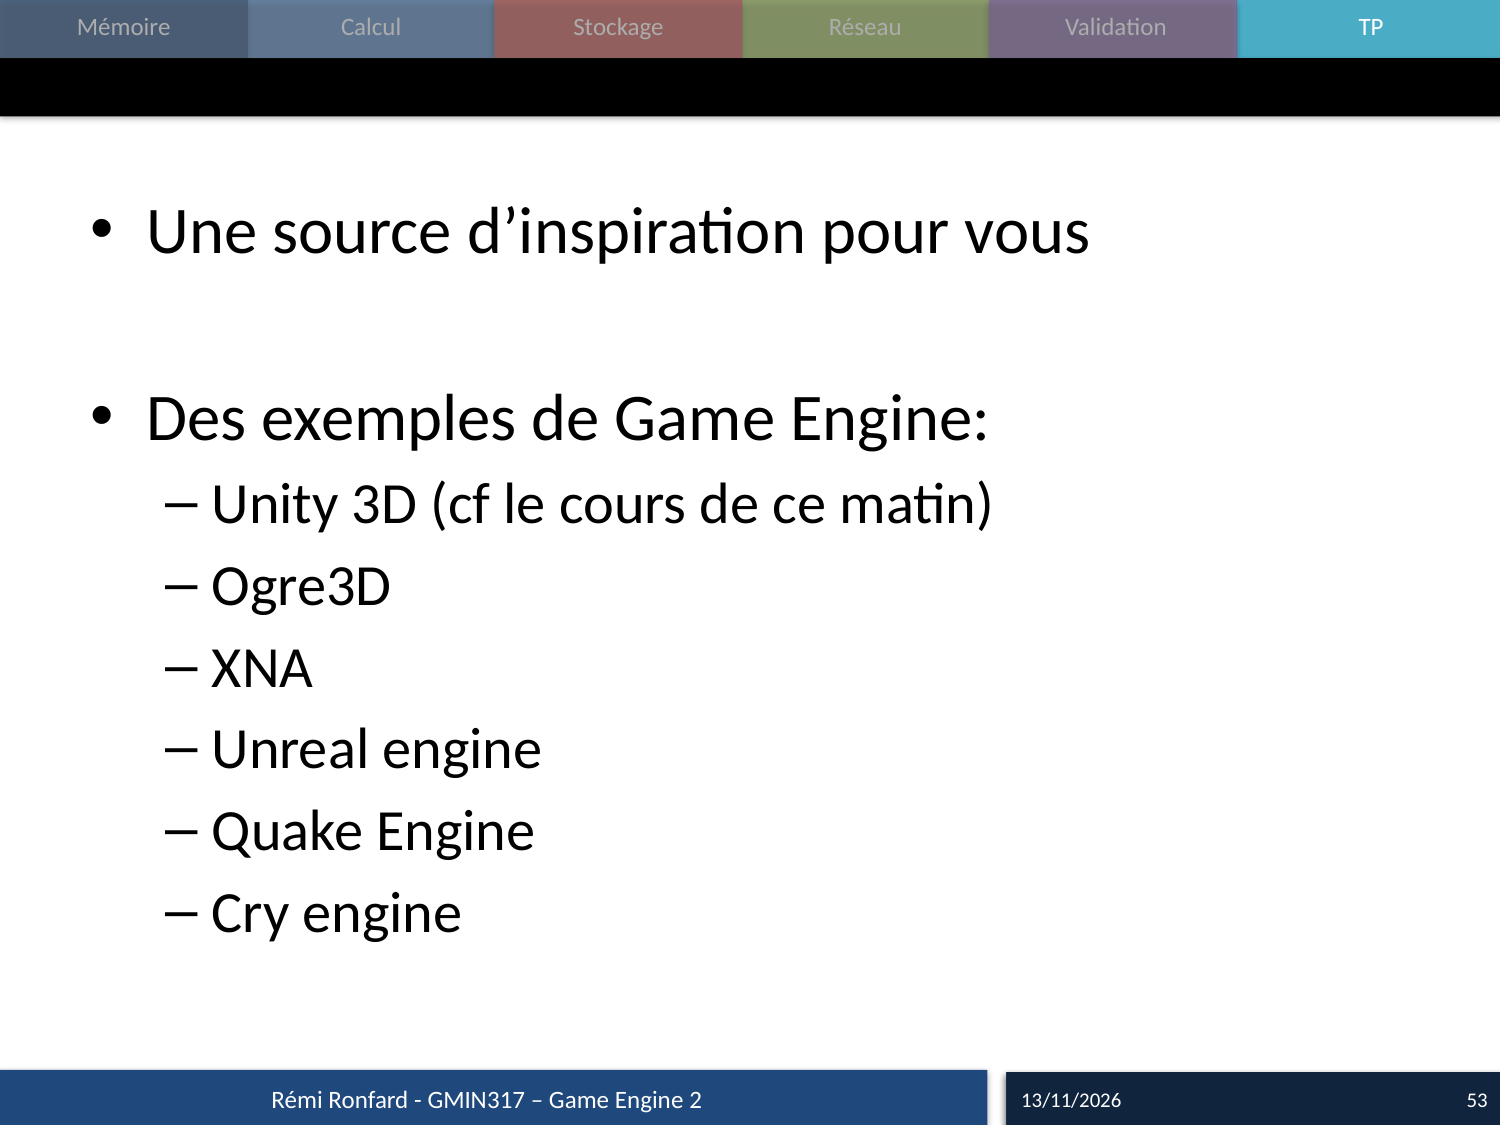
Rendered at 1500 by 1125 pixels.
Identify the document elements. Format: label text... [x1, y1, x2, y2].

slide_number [1006, 1070, 1153, 1125]
slide_number 53 [1153, 1071, 1500, 1125]
footer Rémi Ronfard - GMIN317 – Game Engine 2 [0, 1069, 988, 1125]
list Une source d’inspiration pour vous Des exemples de Game Engine: Unity 3D (cf le cours de ce matin) Ogre3D XNA Unreal engine Quake Engine Cry engine [75, 179, 1425, 1005]
